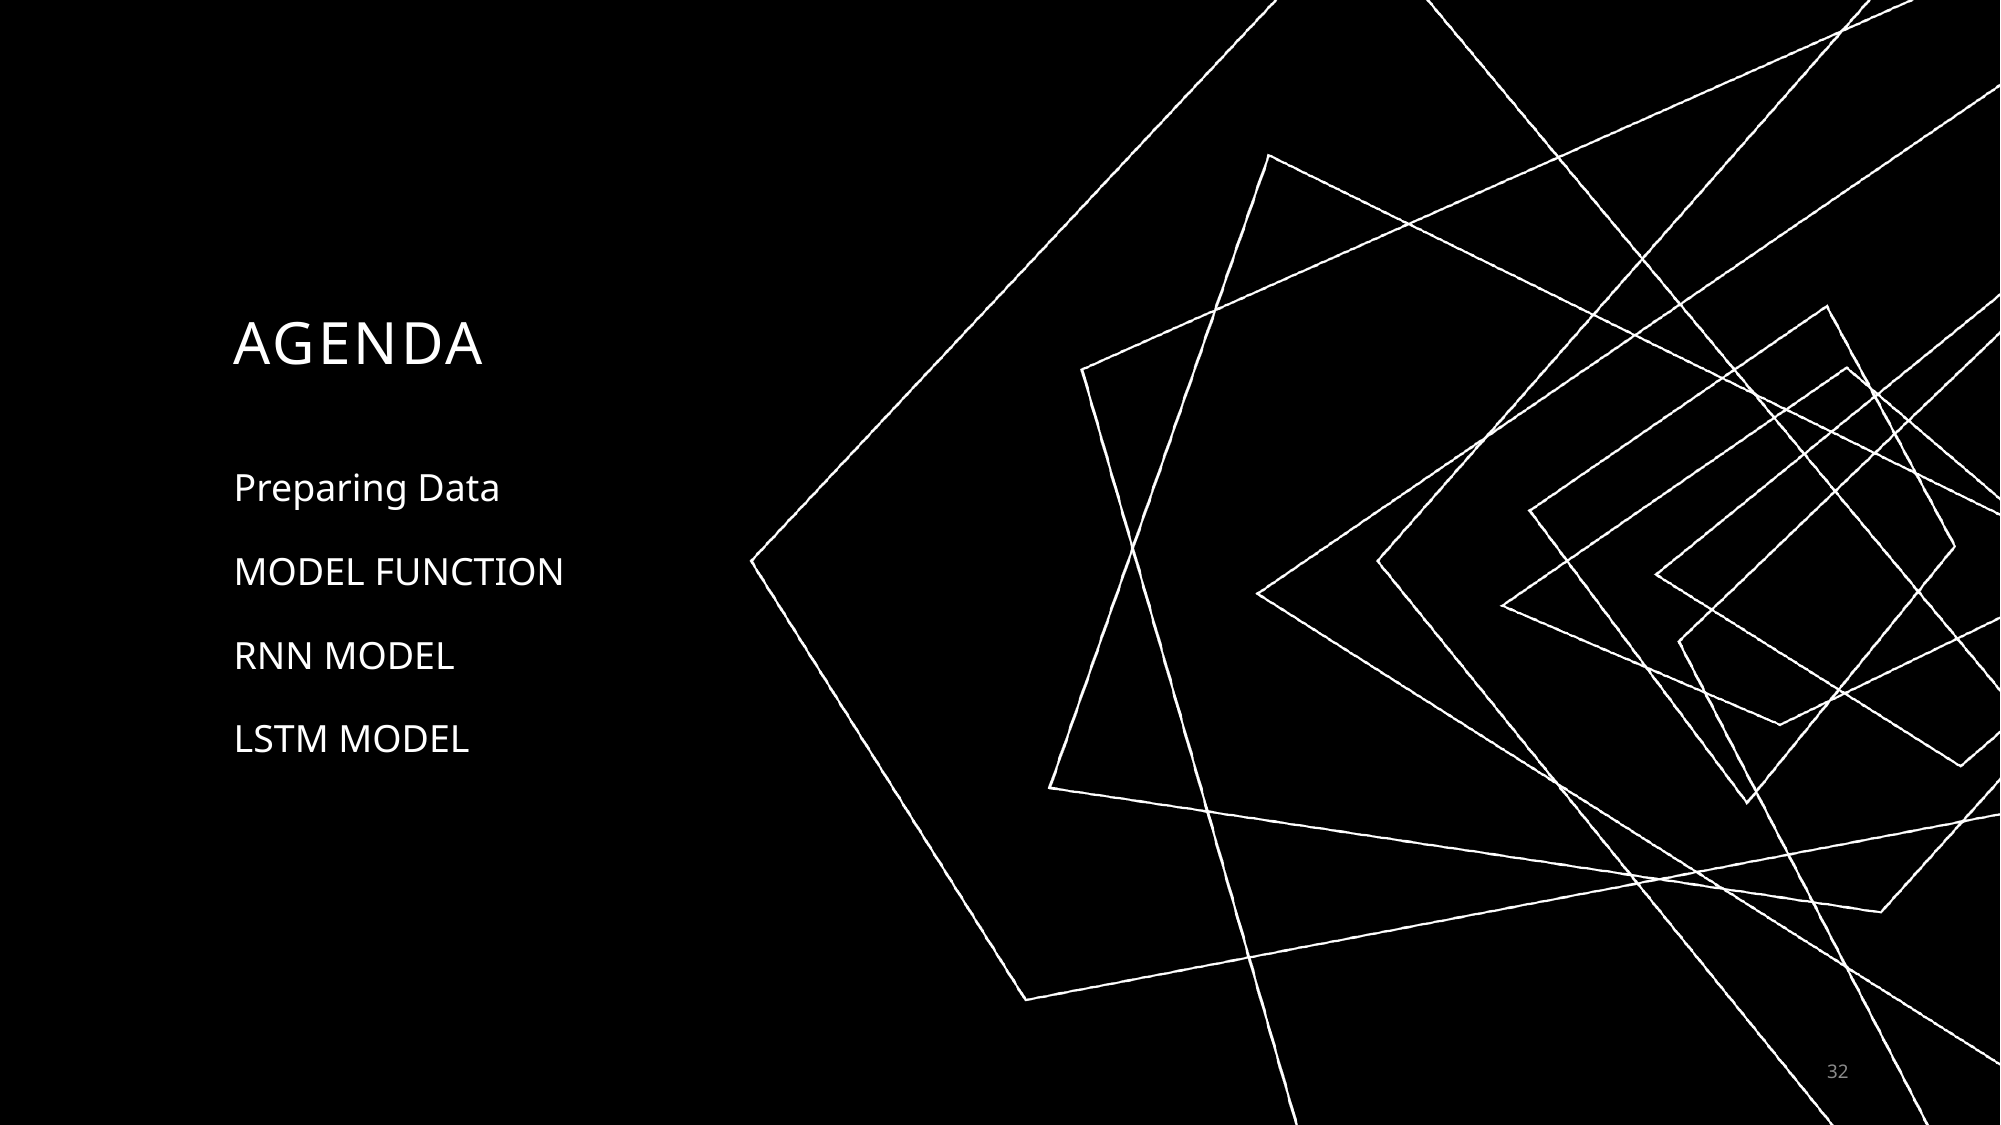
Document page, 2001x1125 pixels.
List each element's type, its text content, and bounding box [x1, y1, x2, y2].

slide_number 32 [1701, 1042, 1864, 1103]
picture [693, 0, 2000, 1125]
title AGENDA [218, 167, 694, 385]
list Preparing Data MODEL FUNCTION RNN MODEL LSTM MODEL [218, 438, 694, 975]
